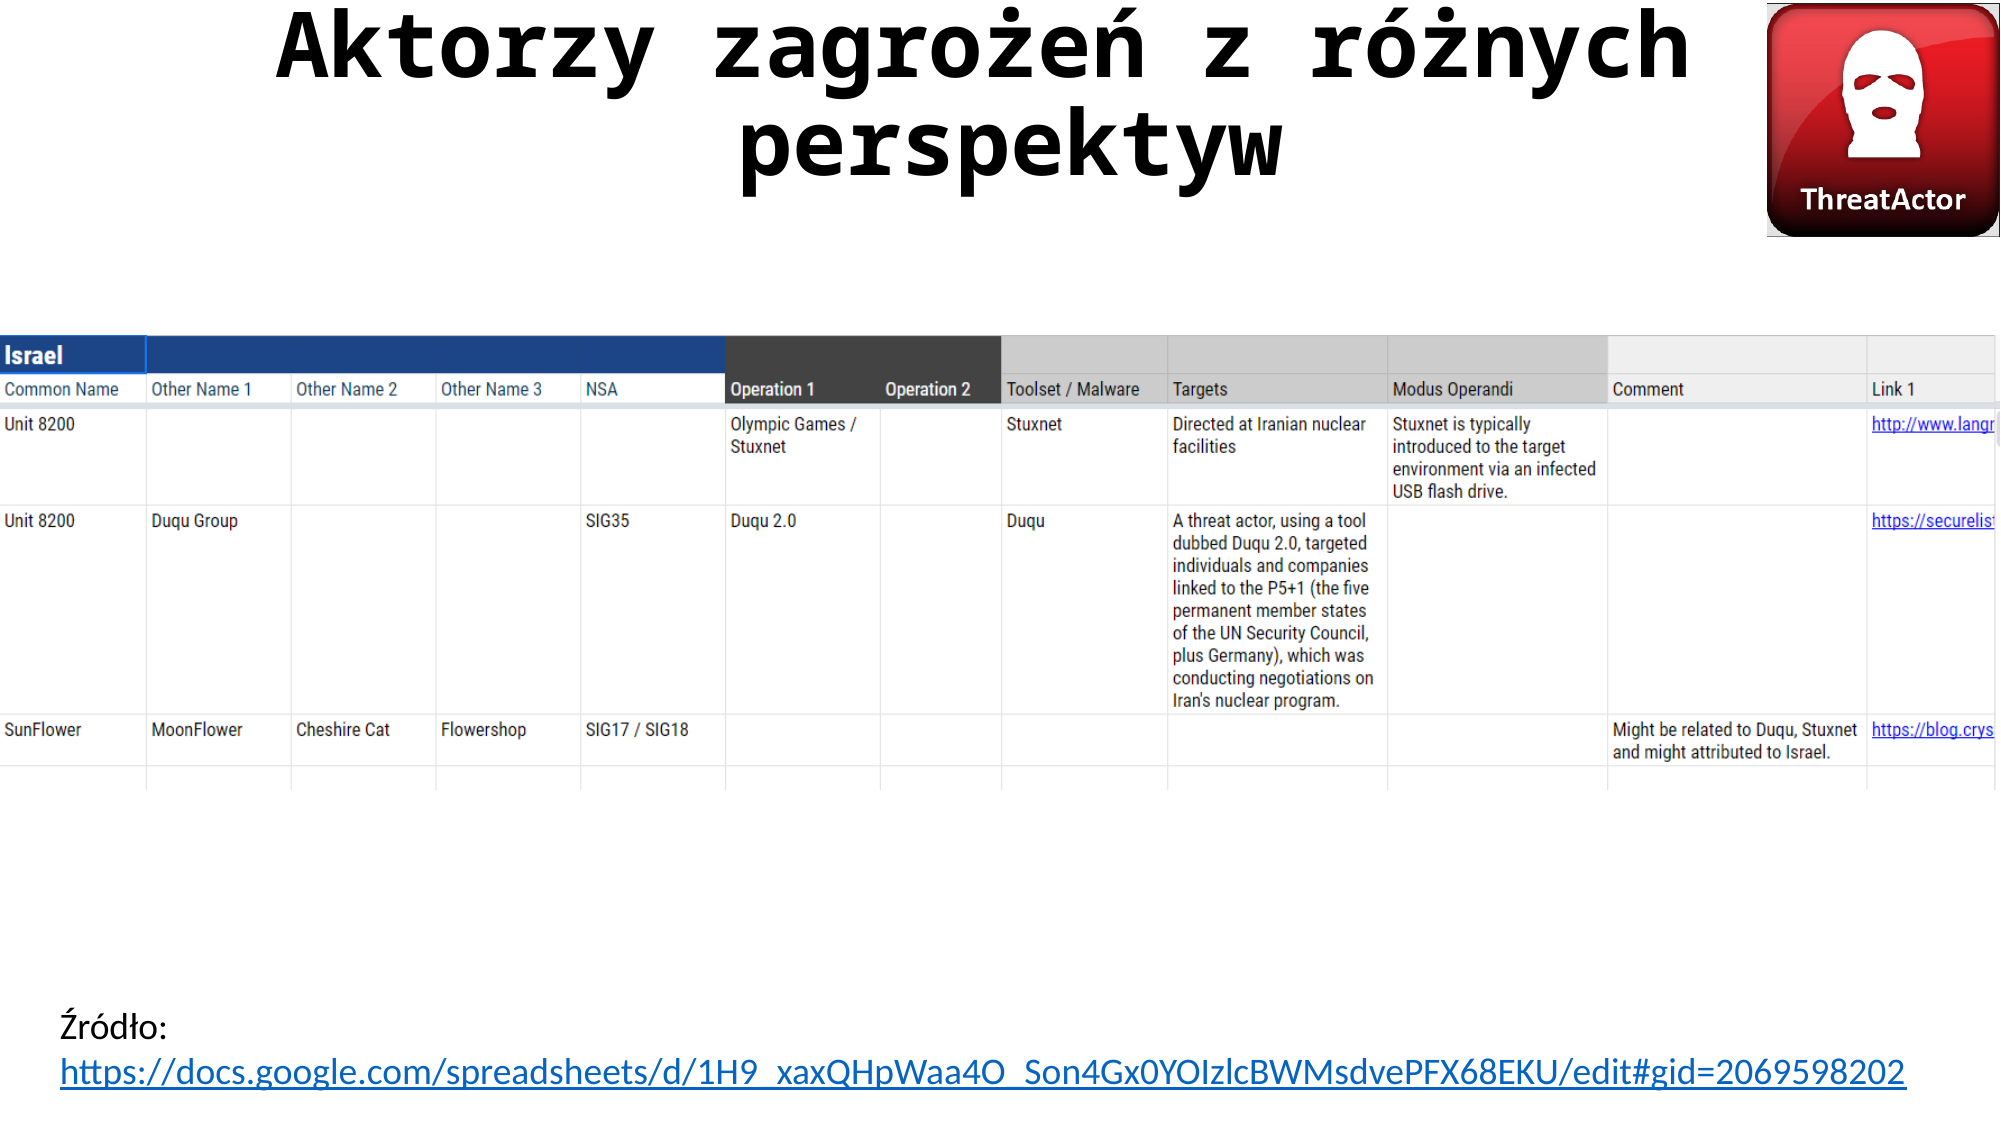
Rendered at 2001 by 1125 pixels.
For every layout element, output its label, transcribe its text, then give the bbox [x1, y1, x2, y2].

title Aktorzy zagrożeń z różnych perspektyw [45, 0, 1978, 196]
picture [1767, 3, 2000, 237]
text_box Źródło: https://docs.google.com/spreadsheets/d/1H9_xaxQHpWaa4O_Son4Gx0YOIzlcBWMsdvePFX68EKU/edit#gid=2069598202 [45, 994, 2000, 1100]
picture [0, 335, 2000, 790]
